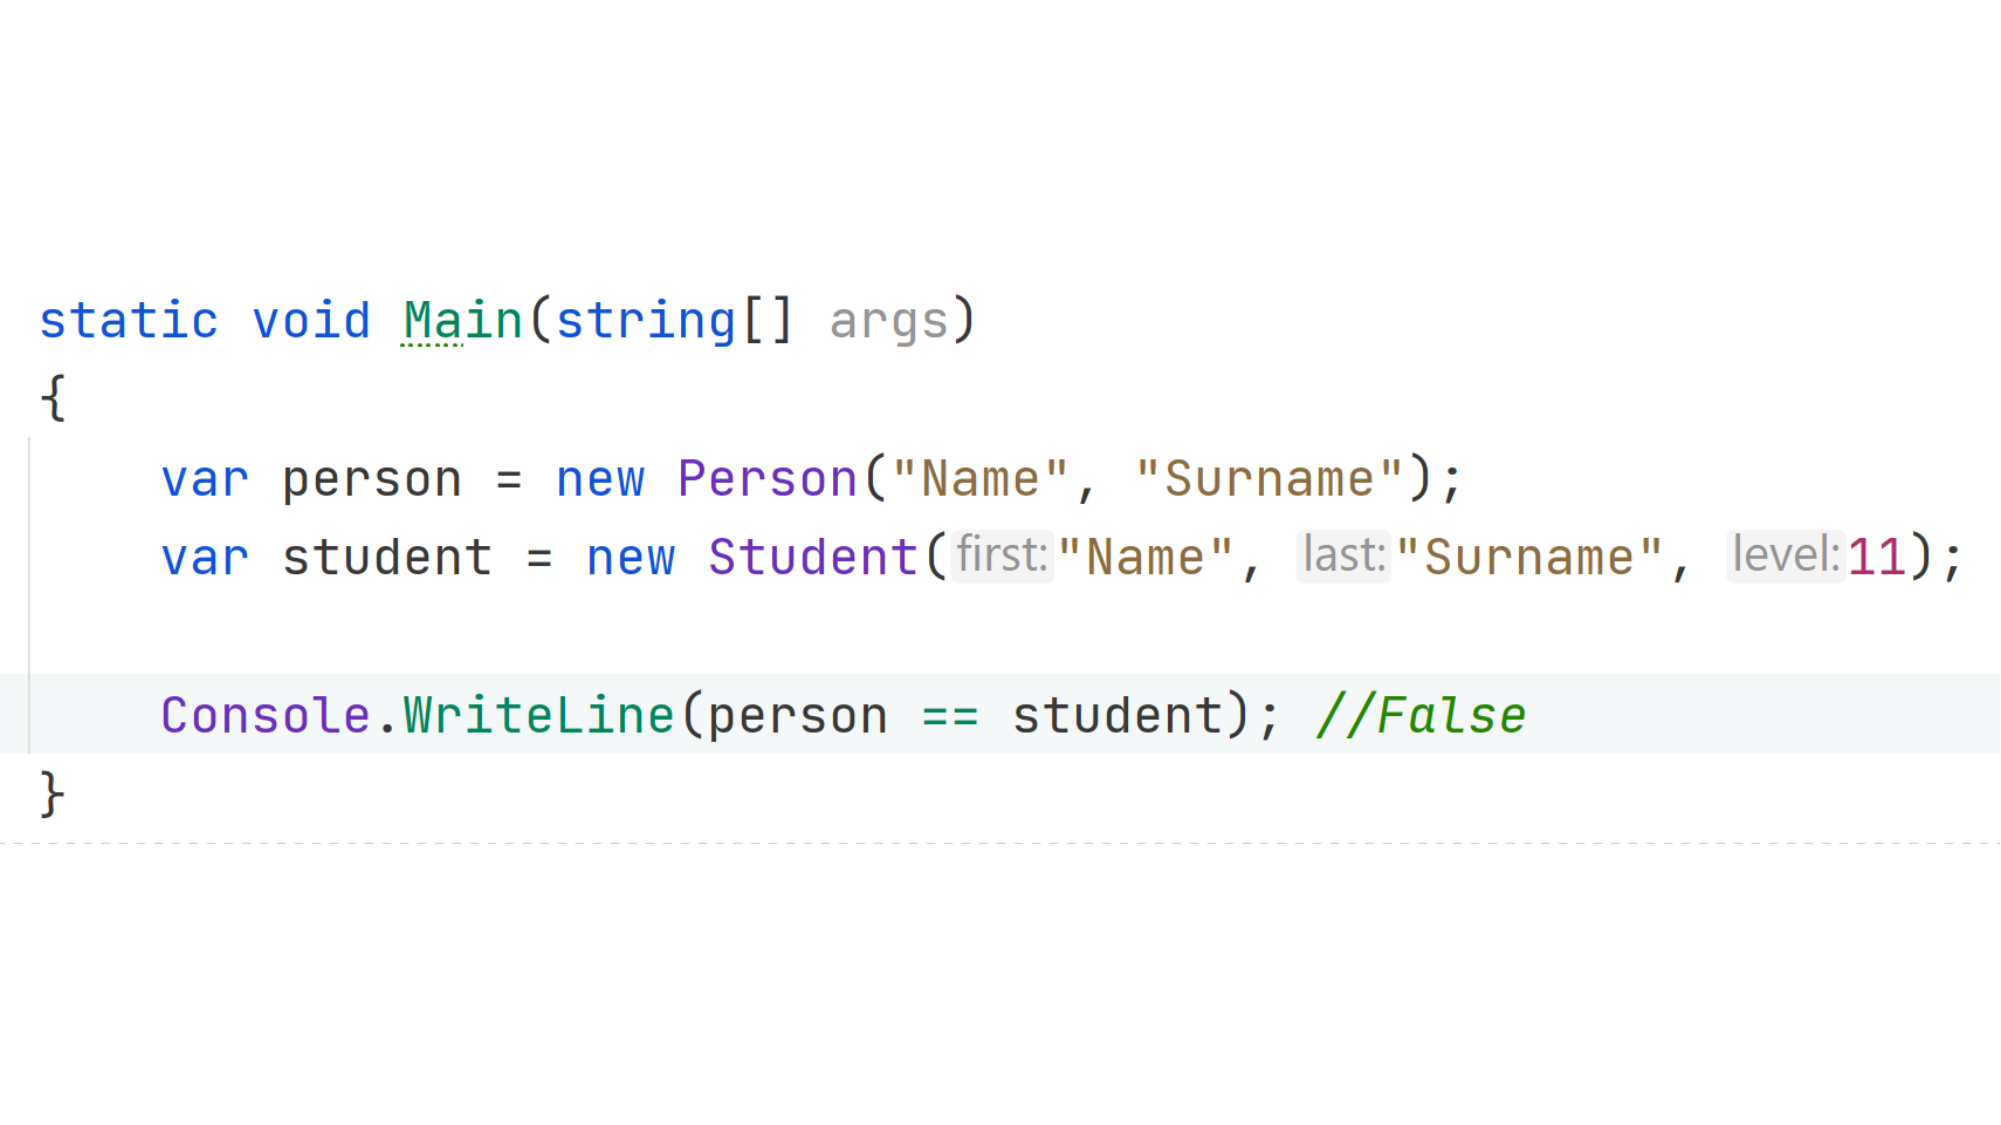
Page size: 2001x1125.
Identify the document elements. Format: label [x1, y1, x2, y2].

picture [0, 280, 2000, 844]
